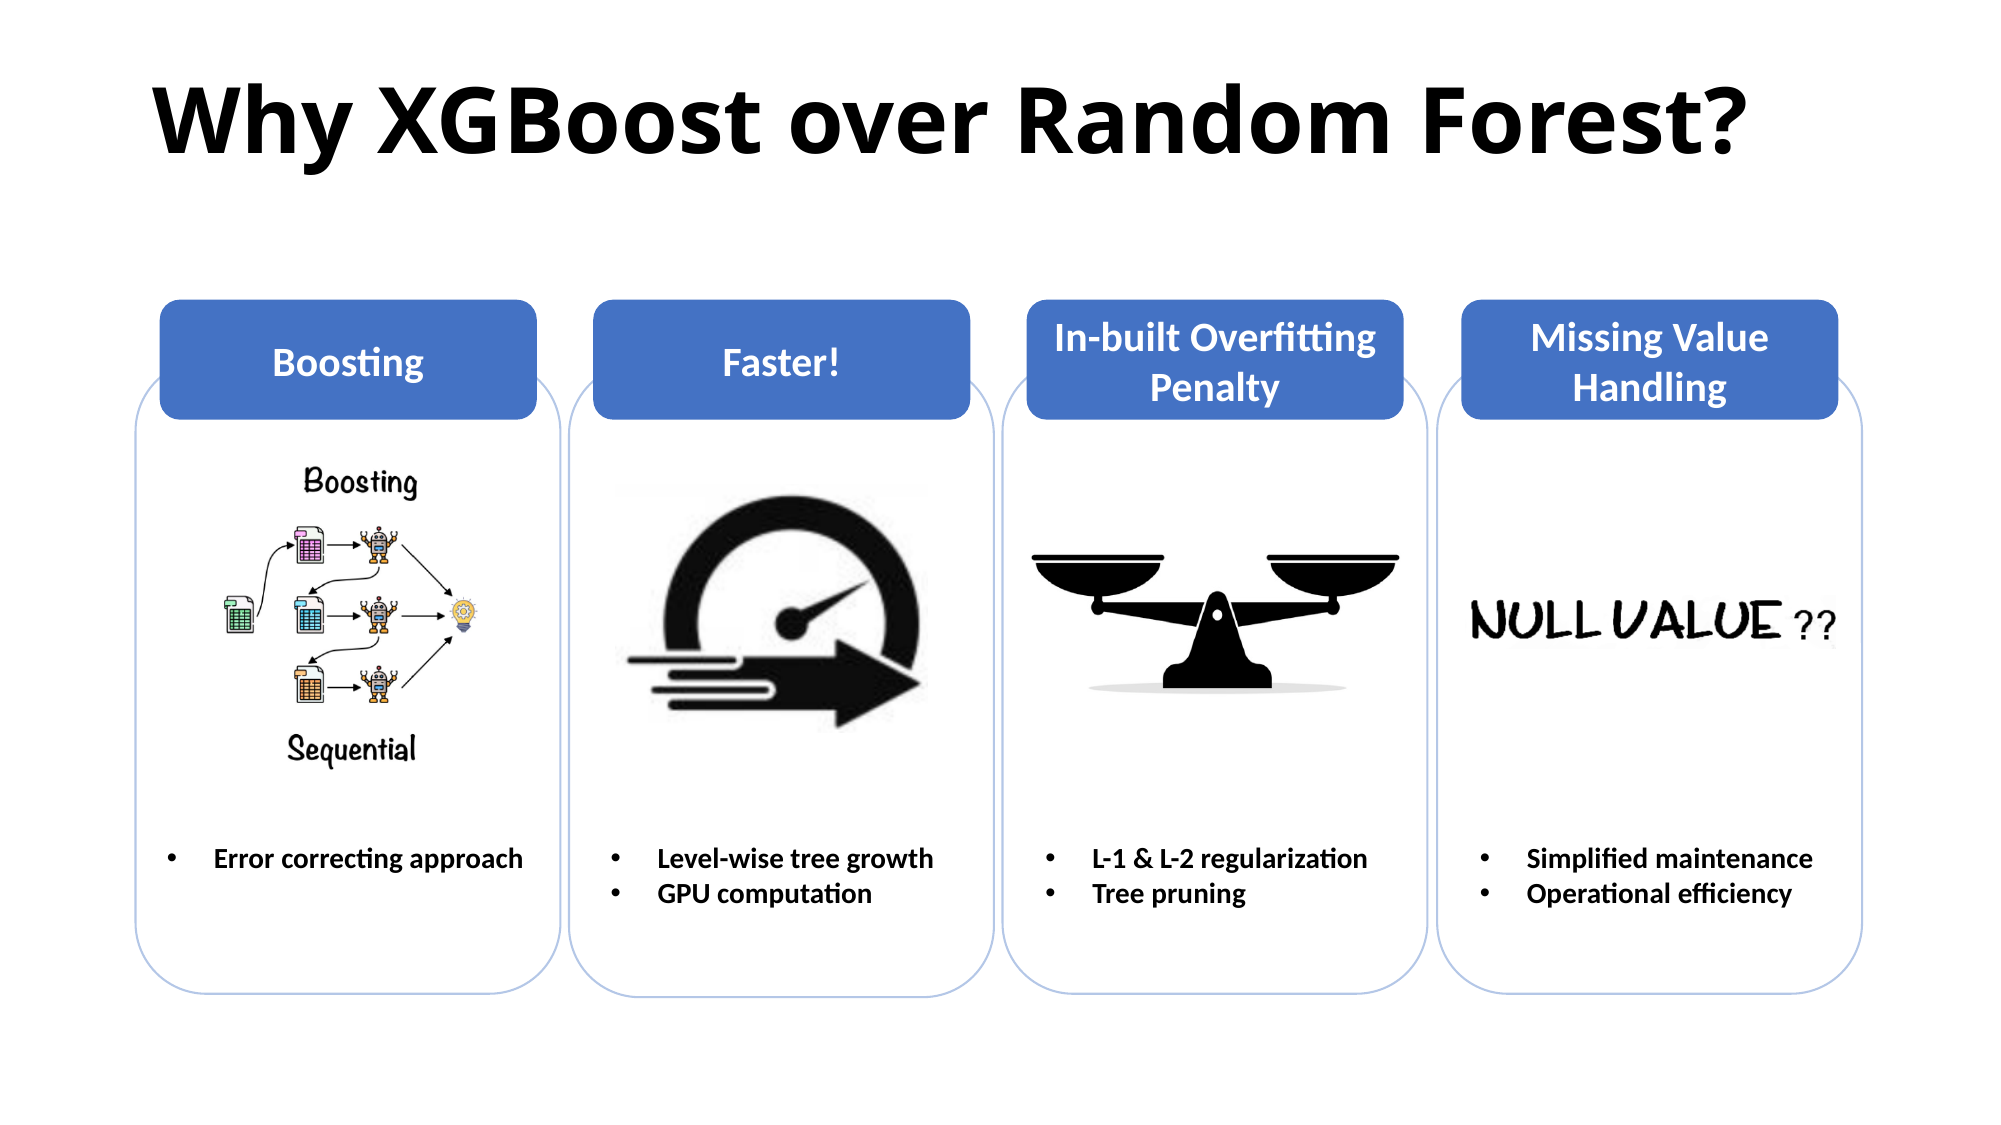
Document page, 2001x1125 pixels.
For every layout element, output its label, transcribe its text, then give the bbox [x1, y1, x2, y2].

text_box Level-wise tree growth GPU computation [595, 831, 968, 917]
text_box Simplified maintenance Operational efficiency [1464, 831, 1836, 917]
text_box In-built Overfitting Penalty [1025, 298, 1405, 421]
picture [1026, 545, 1405, 699]
text_box [1436, 377, 1864, 995]
text_box Boosting [158, 298, 538, 421]
text_box Why XGBoost over Random Forest? [138, 41, 1862, 207]
text_box Faster! [592, 298, 972, 421]
text_box [134, 377, 562, 995]
text_box Error correcting approach [151, 831, 546, 882]
picture [1465, 595, 1836, 649]
text_box [567, 380, 995, 999]
picture [218, 447, 478, 770]
text_box Missing Value Handling [1460, 298, 1840, 421]
text_box [1001, 377, 1429, 995]
picture [615, 484, 928, 733]
text_box L-1 & L-2 regularization Tree pruning [1030, 831, 1401, 917]
